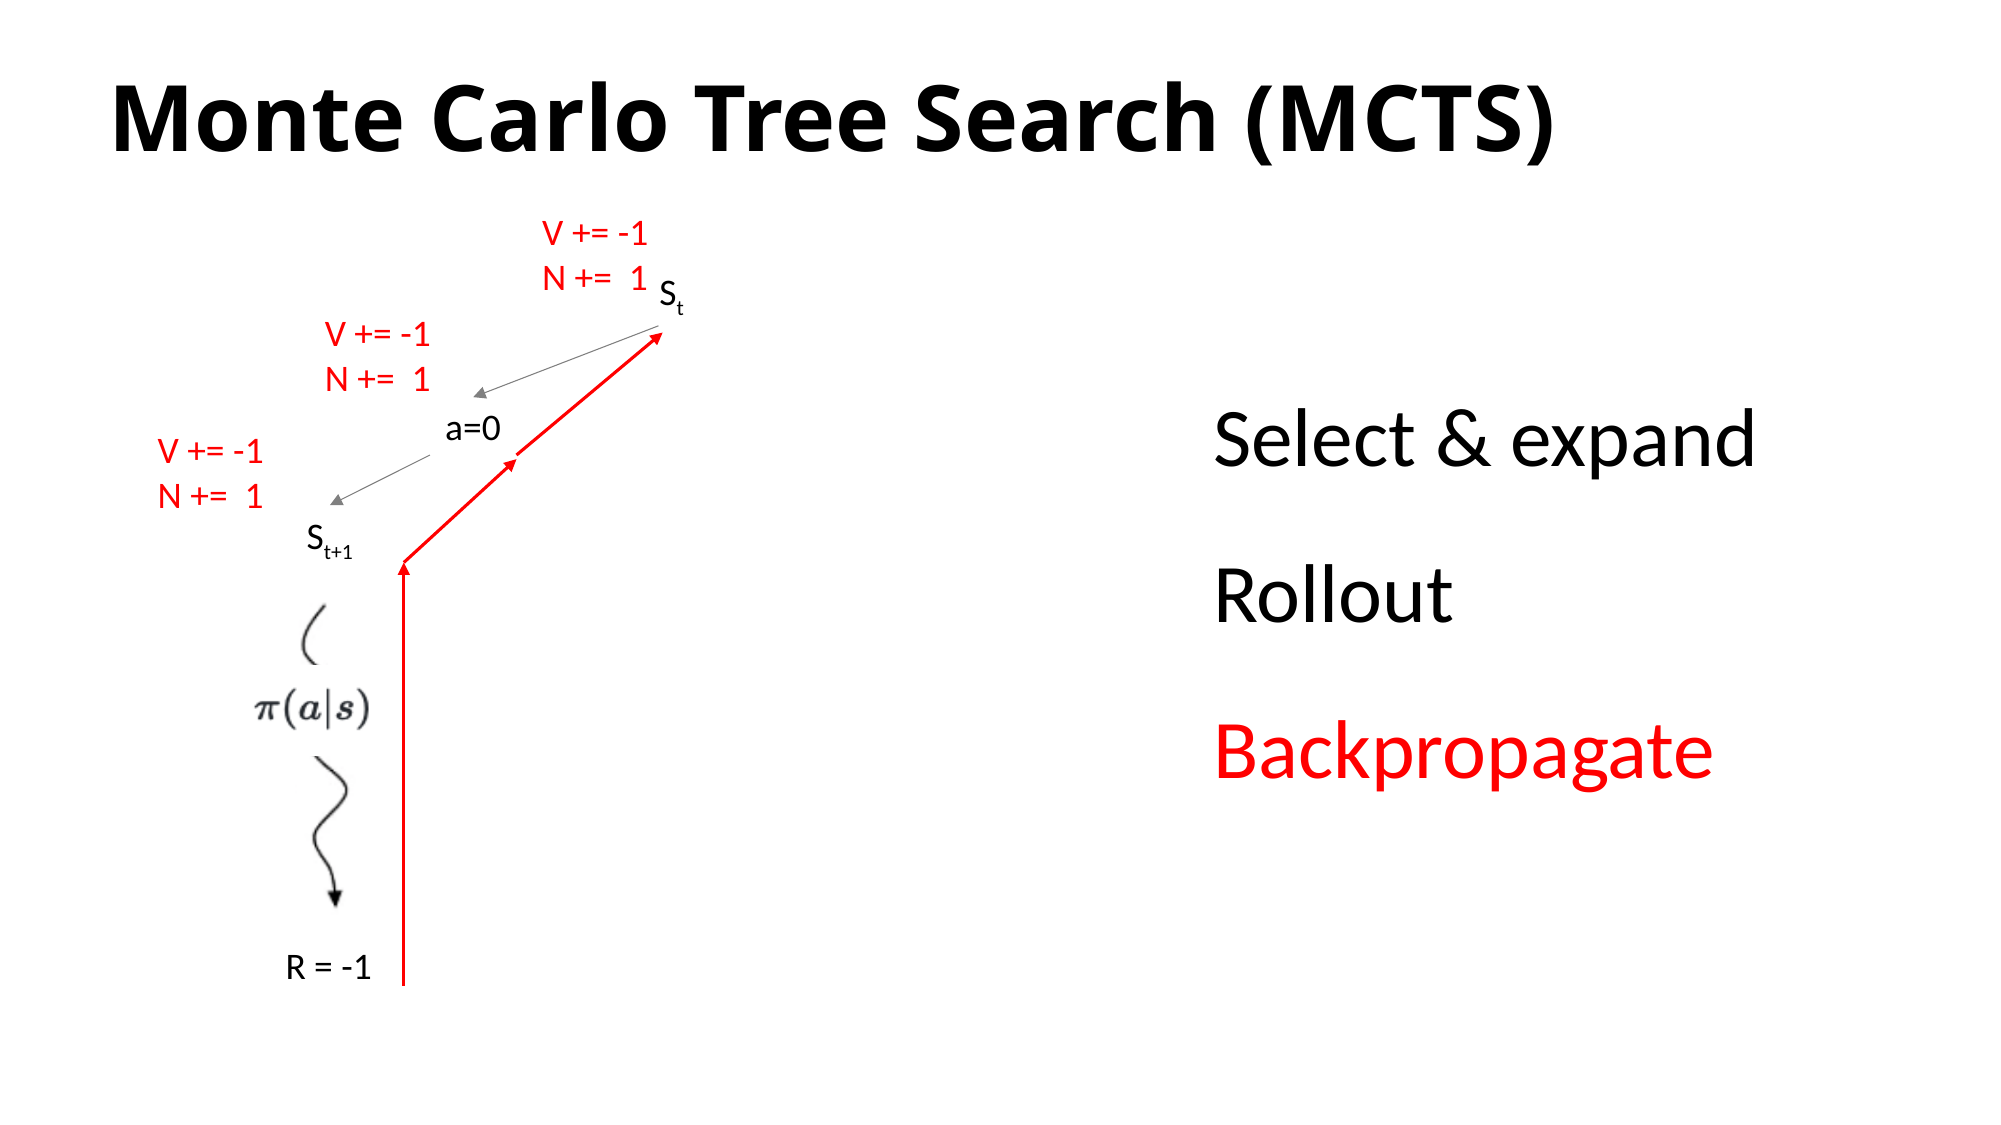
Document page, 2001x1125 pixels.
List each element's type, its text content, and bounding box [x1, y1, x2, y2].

text_box Backpropagate [1198, 688, 1782, 803]
text_box Rollout [1198, 531, 1782, 647]
text_box Select & expand [1198, 375, 1782, 491]
text_box St+1 [291, 505, 368, 572]
text_box a=0 [430, 395, 516, 456]
text_box V += -1 N += 1 [310, 301, 455, 407]
text_box V += -1 N += 1 [142, 418, 288, 524]
text_box V += -1 N += 1 [527, 231, 673, 305]
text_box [329, 454, 430, 506]
text_box St [644, 260, 699, 327]
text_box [516, 332, 663, 455]
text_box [230, 593, 404, 996]
text_box Monte Carlo Tree Search (MCTS) [93, 13, 1966, 231]
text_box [403, 459, 517, 563]
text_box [473, 325, 659, 398]
